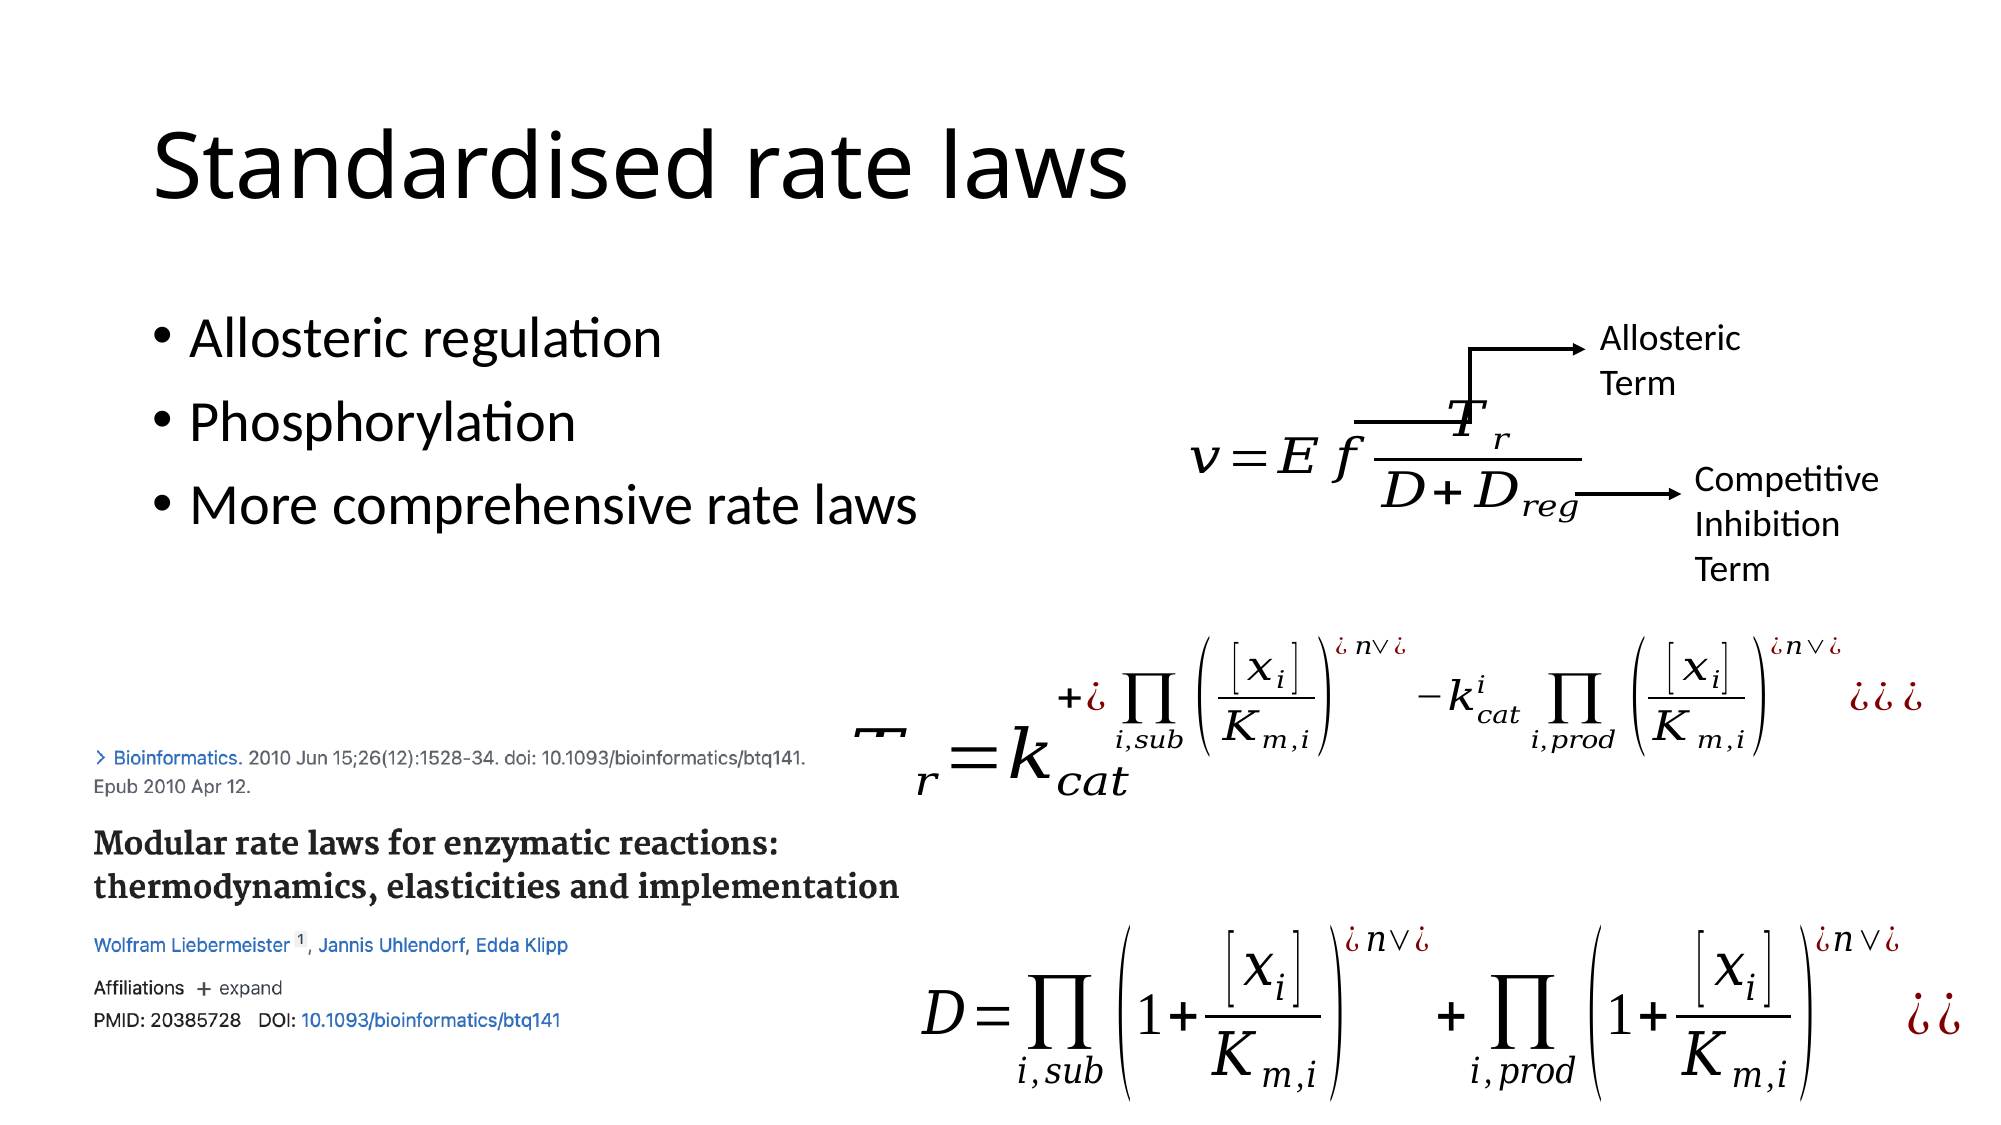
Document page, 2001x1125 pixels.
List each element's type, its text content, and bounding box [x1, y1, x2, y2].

list Allosteric regulation Phosphorylation More comprehensive rate laws [137, 299, 1863, 1014]
title Standardised rate laws [137, 59, 1863, 278]
text_box Competitive Inhibition Term [1694, 453, 1912, 589]
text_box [1353, 349, 1586, 423]
picture [75, 737, 918, 1036]
text_box Allosteric Term [1599, 312, 1767, 404]
